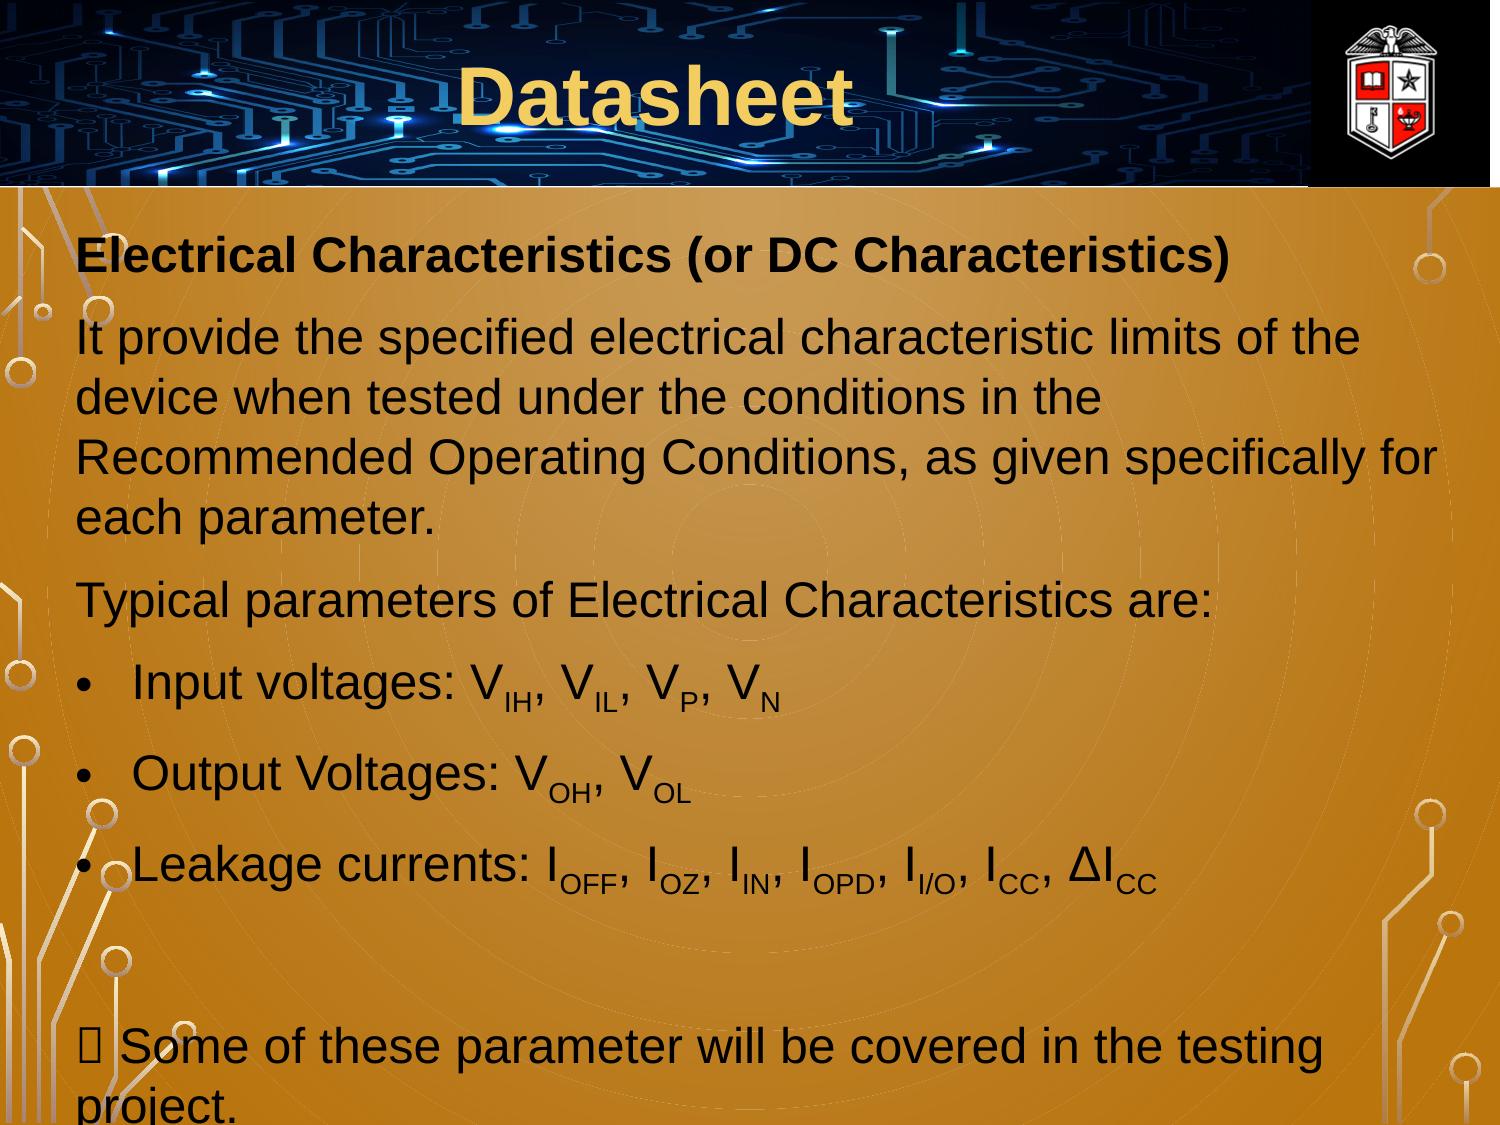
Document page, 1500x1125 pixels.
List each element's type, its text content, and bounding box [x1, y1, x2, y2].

picture [1308, 0, 1490, 187]
text_box Datasheet [0, 0, 1311, 186]
text_box Electrical Characteristics (or DC Characteristics) It provide the specified electrical characteristic limits of the device when tested under the conditions in the Recommended Operating Conditions, as given specifically for each parameter. Typical parameters of Electrical Characteristics are: Input voltages: VIH, VIL, VP, VN Output Voltages: VOH, VOL Leakage currents: IOFF, IOZ, IIN, IOPD, II/O, ICC, ΔICC  Some of these parameter will be covered in the testing project. [60, 215, 1457, 1092]
